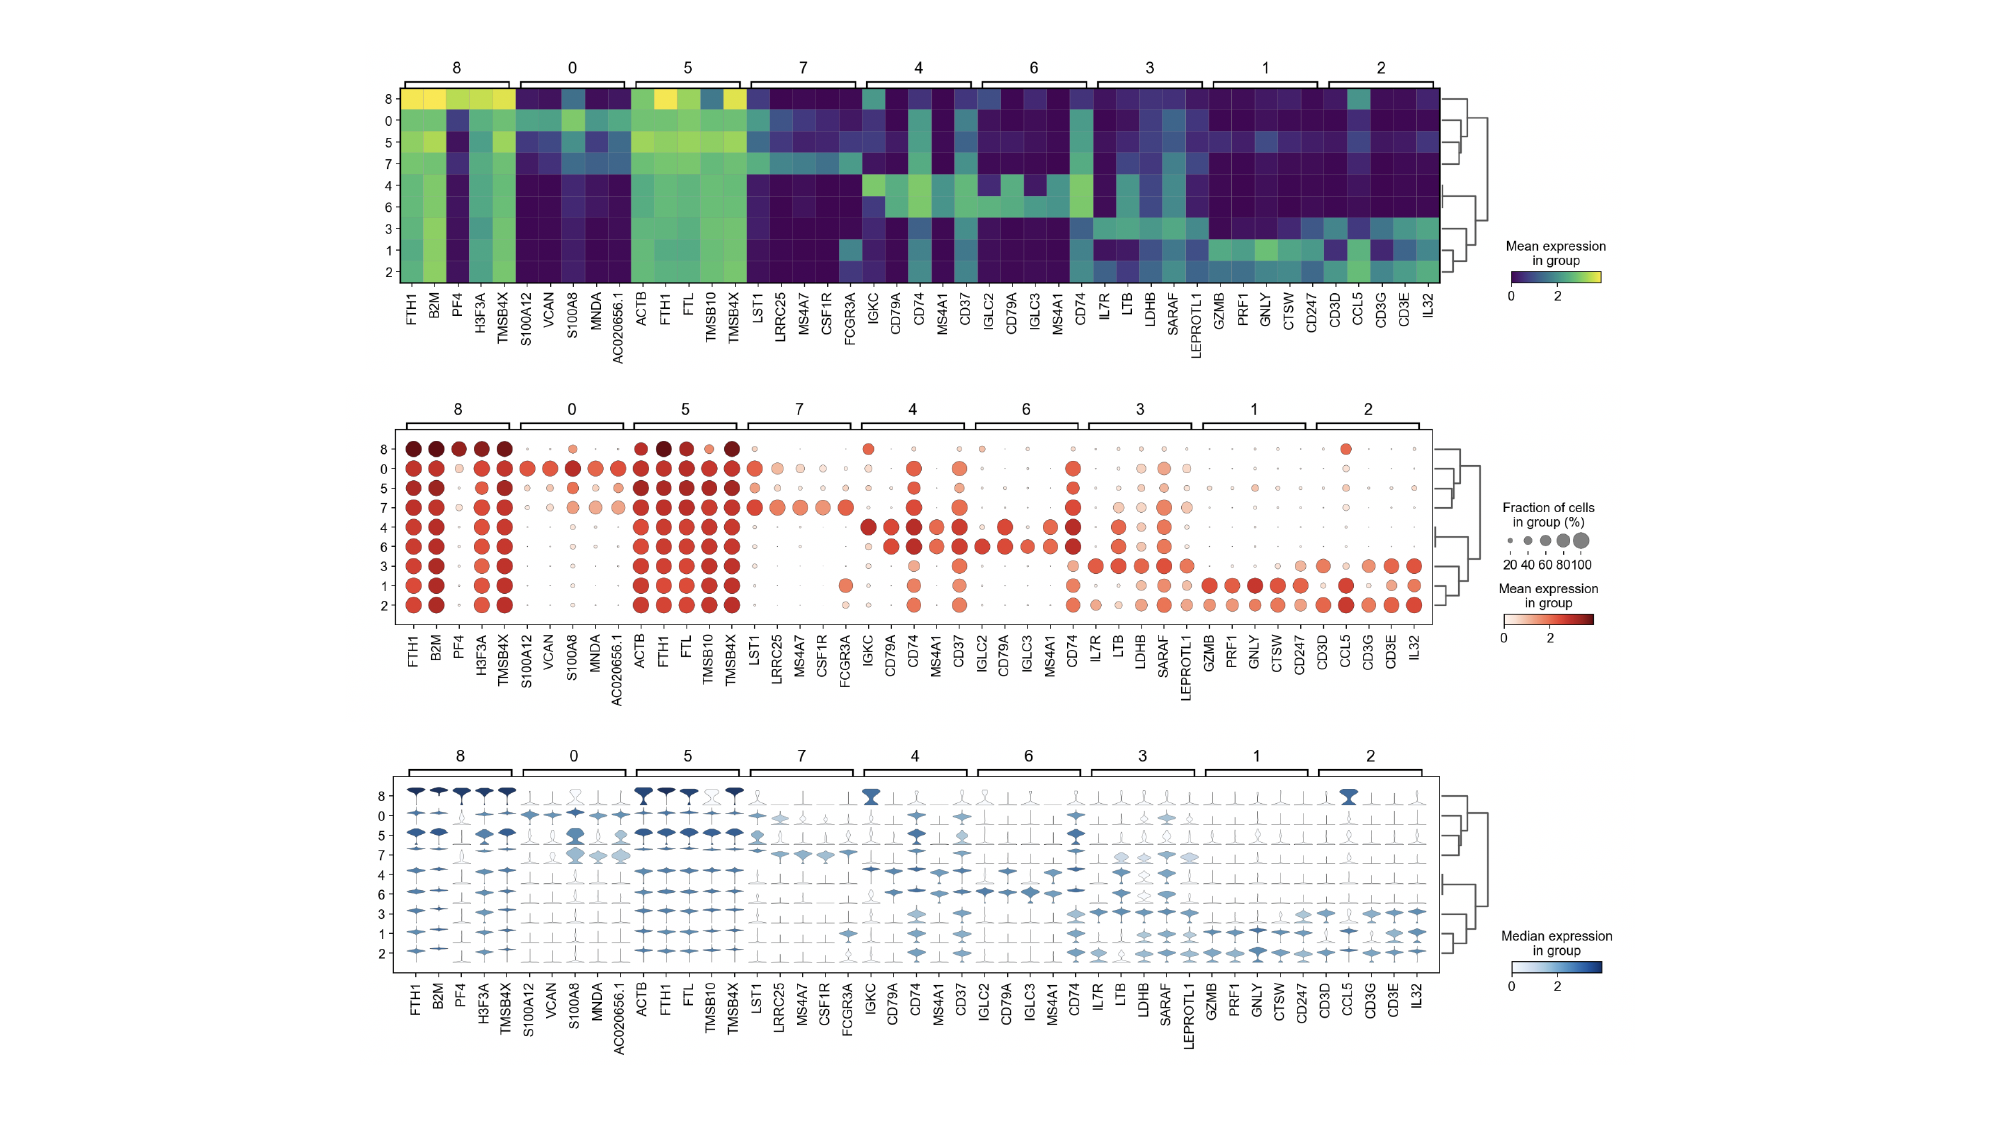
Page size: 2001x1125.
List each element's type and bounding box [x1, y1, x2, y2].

picture [345, 384, 1621, 722]
picture [359, 724, 1635, 1065]
list [365, 40, 1621, 371]
